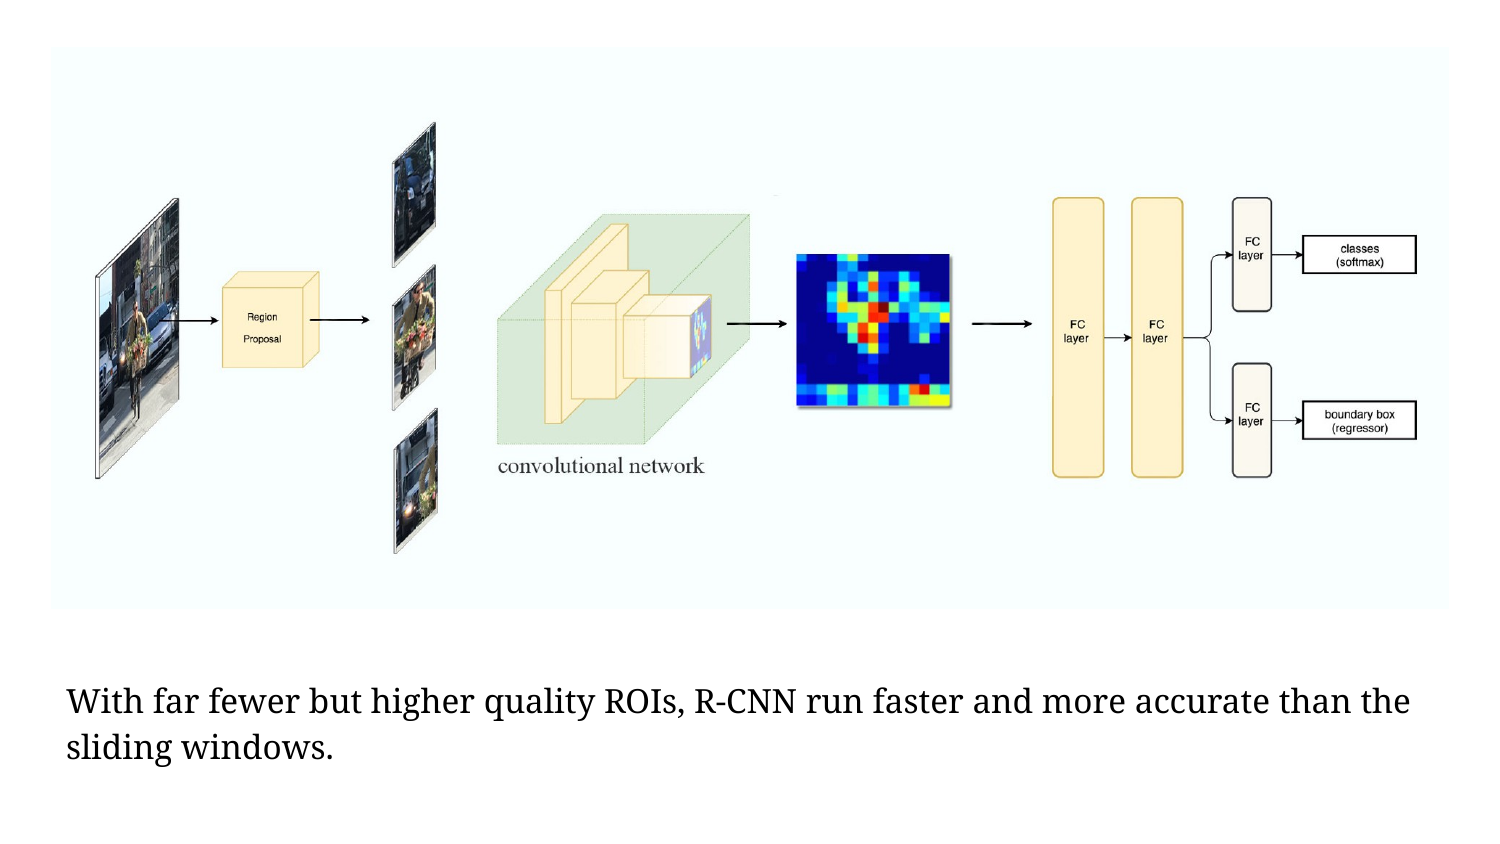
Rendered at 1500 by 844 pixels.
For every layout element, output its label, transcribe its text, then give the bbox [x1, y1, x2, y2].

picture [50, 47, 1450, 609]
list With far fewer but higher quality ROIs, R-CNN run faster and more accurate than the sliding windows. [51, 659, 1449, 775]
